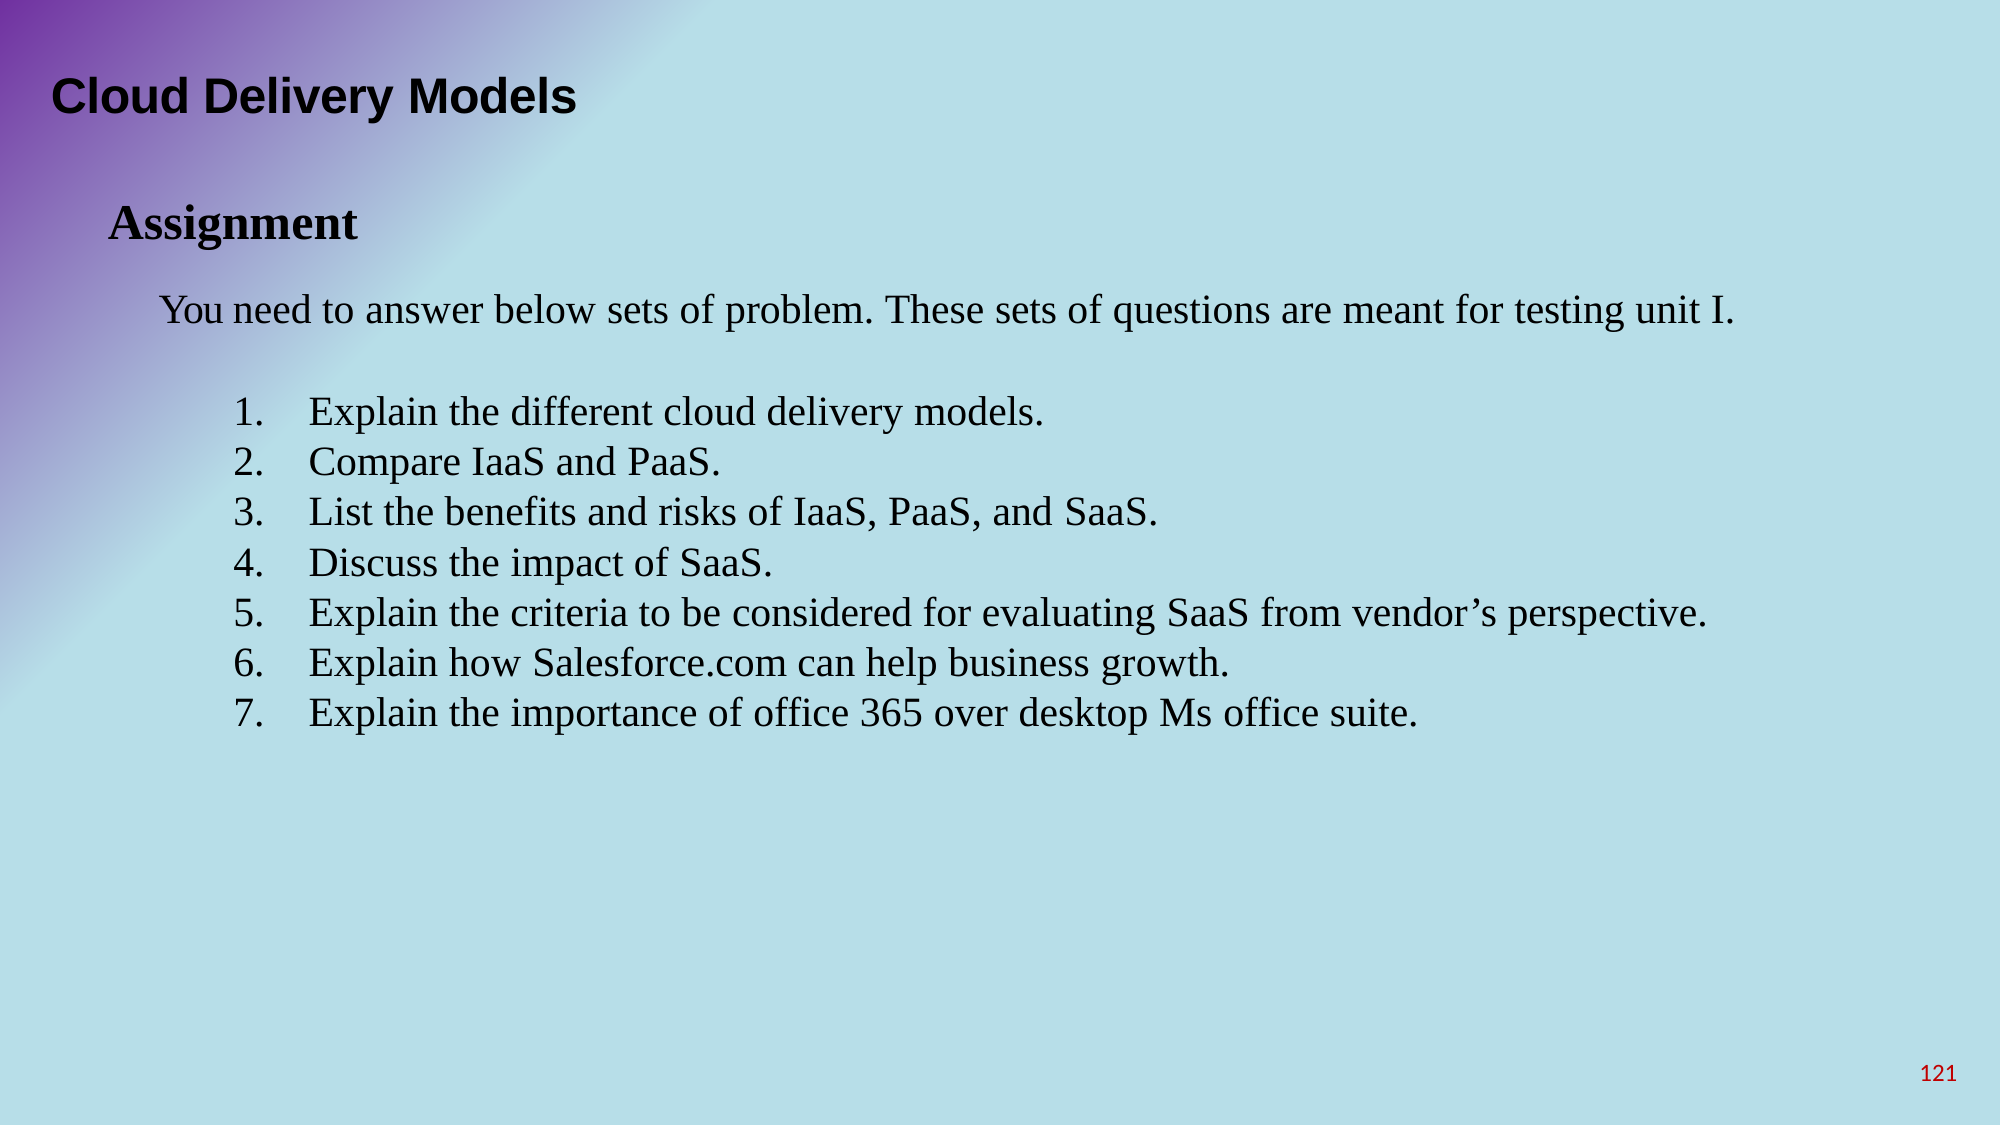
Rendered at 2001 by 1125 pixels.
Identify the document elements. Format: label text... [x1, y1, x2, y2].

text_box 121 [1913, 1060, 1964, 1087]
text_box Assignment You need to answer below sets of problem. These sets of questions are meant for testing unit I. Explain the different cloud delivery models. Compare IaaS and PaaS. List the benefits and risks of IaaS, PaaS, and SaaS. Discuss the impact of SaaS. Explain the criteria to be considered for evaluating SaaS from vendor’s perspective. Explain how Salesforce.com can help business growth. Explain the importance of office 365 over desktop Ms office suite. [105, 187, 1746, 735]
title Cloud Delivery Models [48, 61, 581, 251]
